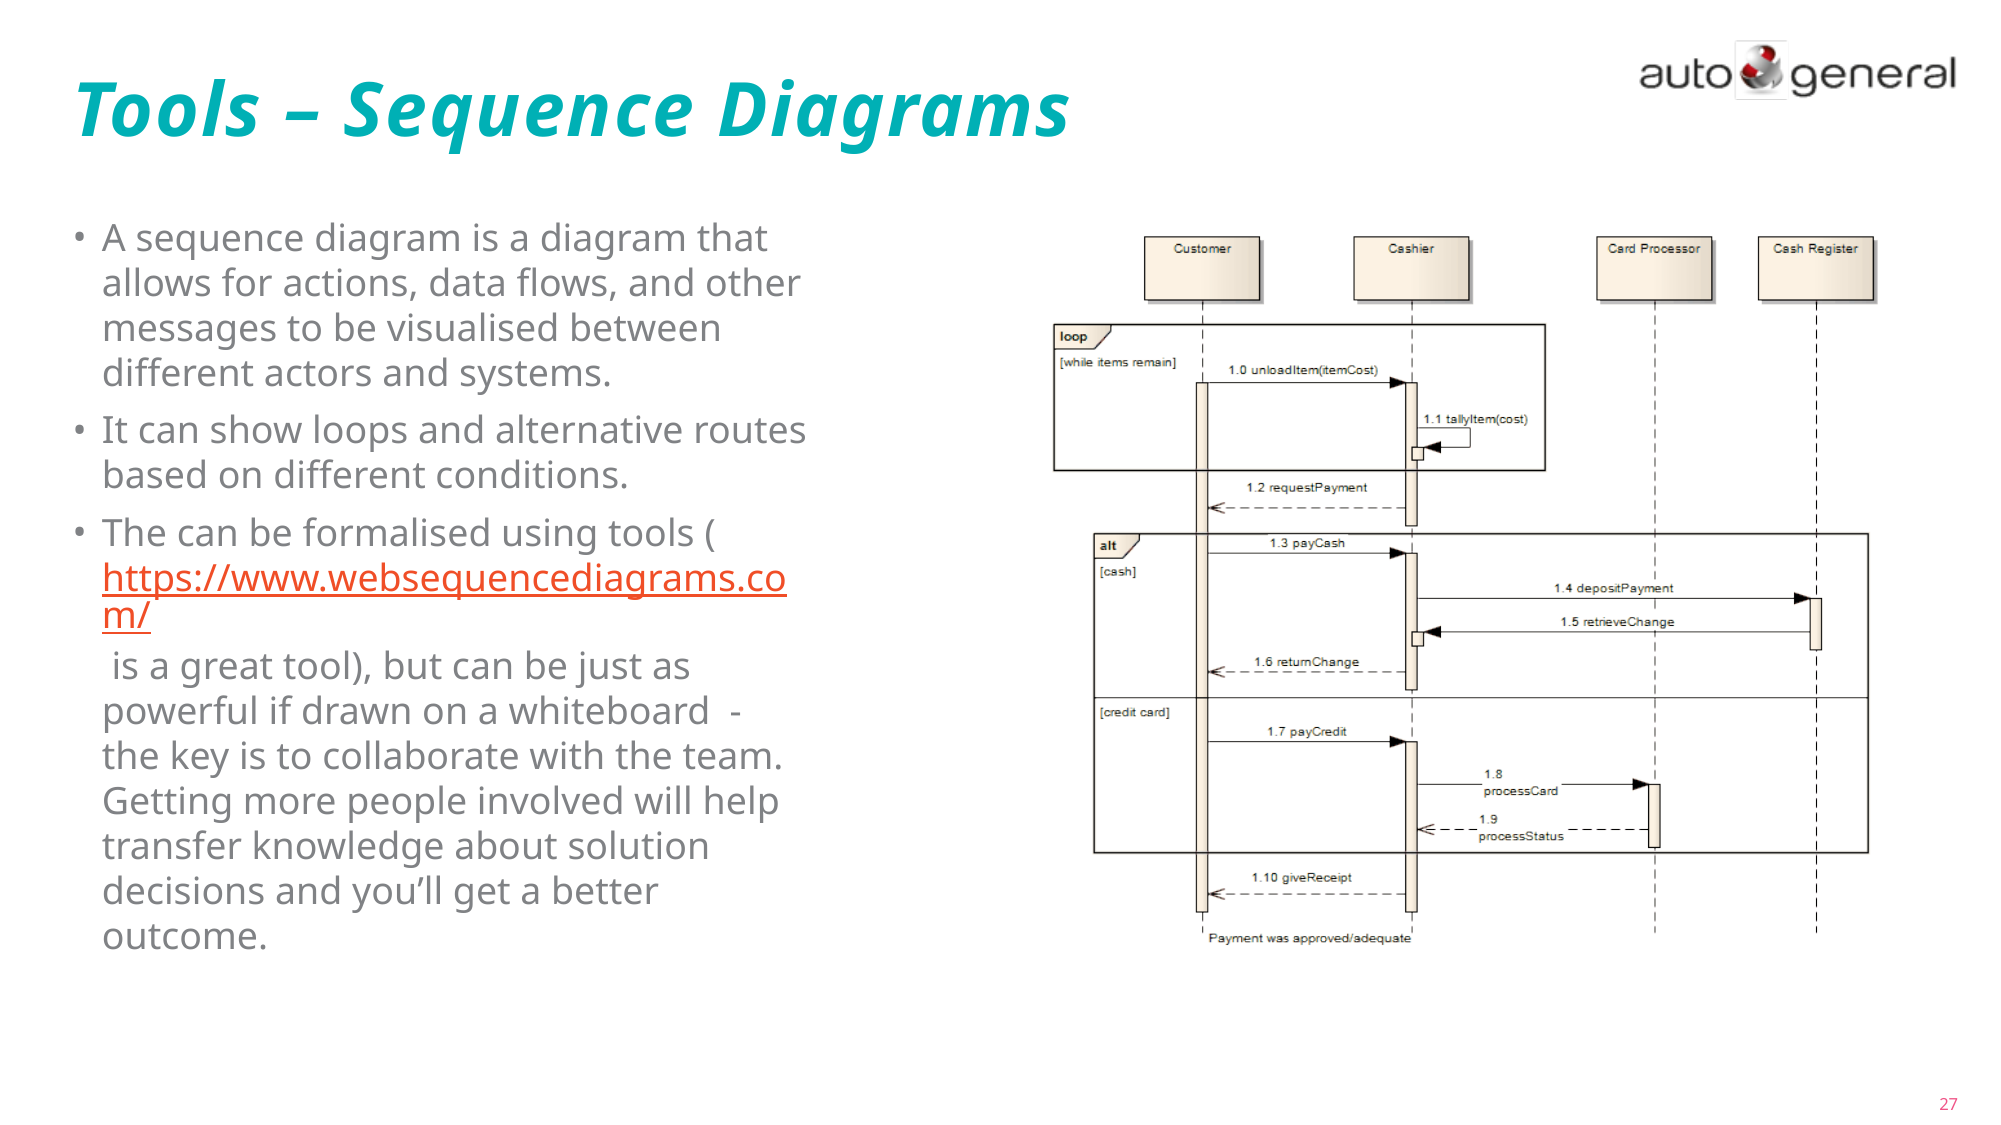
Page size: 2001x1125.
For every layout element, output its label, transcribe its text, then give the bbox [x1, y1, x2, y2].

list A sequence diagram is a diagram that allows for actions, data flows, and other messages to be visualised between different actors and systems. It can show loops and alternative routes based on different conditions. The can be formalised using tools (https://www.websequencediagrams.com/ is a great tool), but can be just as powerful if drawn on a whiteboard - the key is to collaborate with the team. Getting more people involved will help transfer knowledge about solution decisions and you’ll get a better outcome. [72, 213, 809, 962]
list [1042, 213, 1900, 962]
picture [1596, 8, 2000, 133]
title Tools – Sequence Diagrams [72, 67, 1618, 159]
